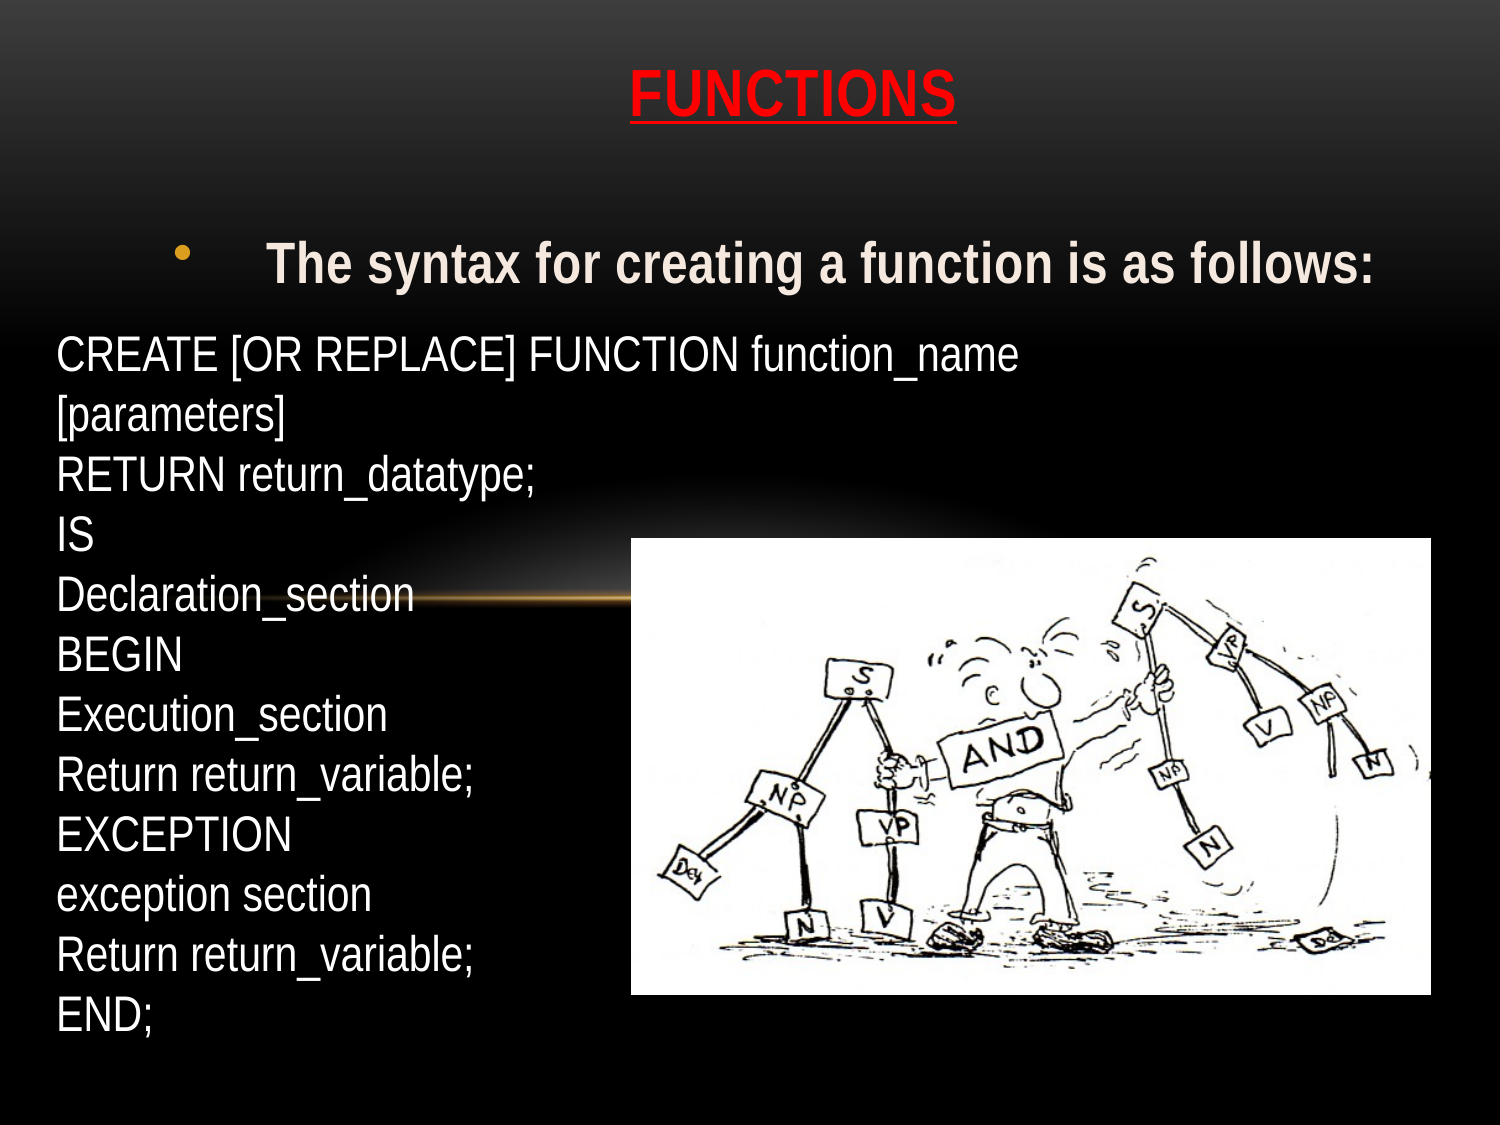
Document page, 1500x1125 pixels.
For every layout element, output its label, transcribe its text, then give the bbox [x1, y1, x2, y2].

subtitle The syntax for creating a function is as follows: [129, 137, 1424, 362]
title FUNCTIONS [137, 0, 1450, 138]
text_box CREATE [OR REPLACE] FUNCTION function_name [parameters] RETURN return_datatype; IS Declaration_section BEGIN Execution_section Return return_variable; EXCEPTION exception section Return return_variable; END; [41, 314, 1164, 1050]
picture [0, 0, 137, 750]
picture [631, 0, 1500, 995]
